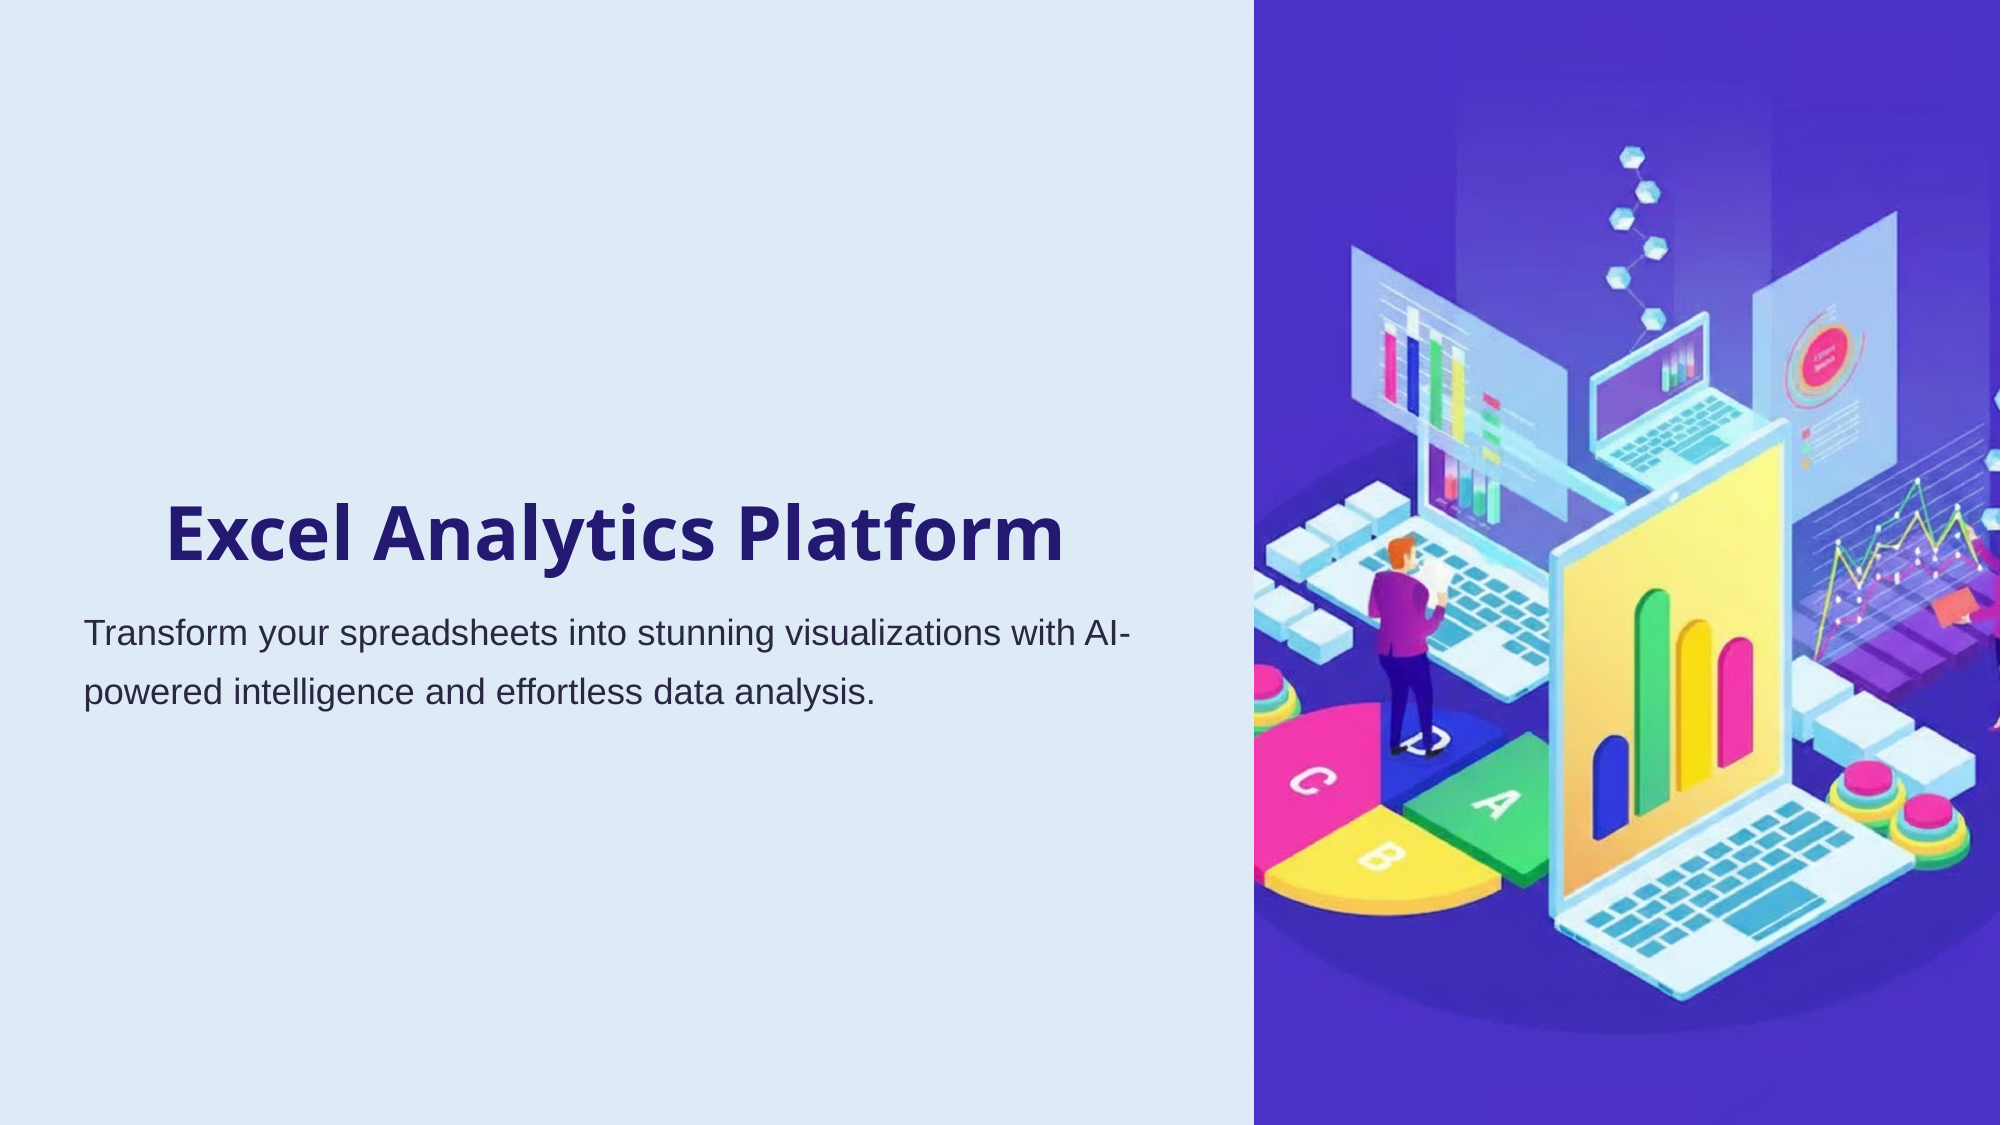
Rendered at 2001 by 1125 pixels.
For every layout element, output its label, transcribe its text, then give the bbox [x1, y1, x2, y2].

text_box Transform your spreadsheets into stunning visualizations with AI-powered intelligence and effortless data analysis. [83, 593, 1205, 713]
text_box Excel Analytics Platform [164, 459, 1254, 563]
picture [1254, 0, 2000, 1125]
